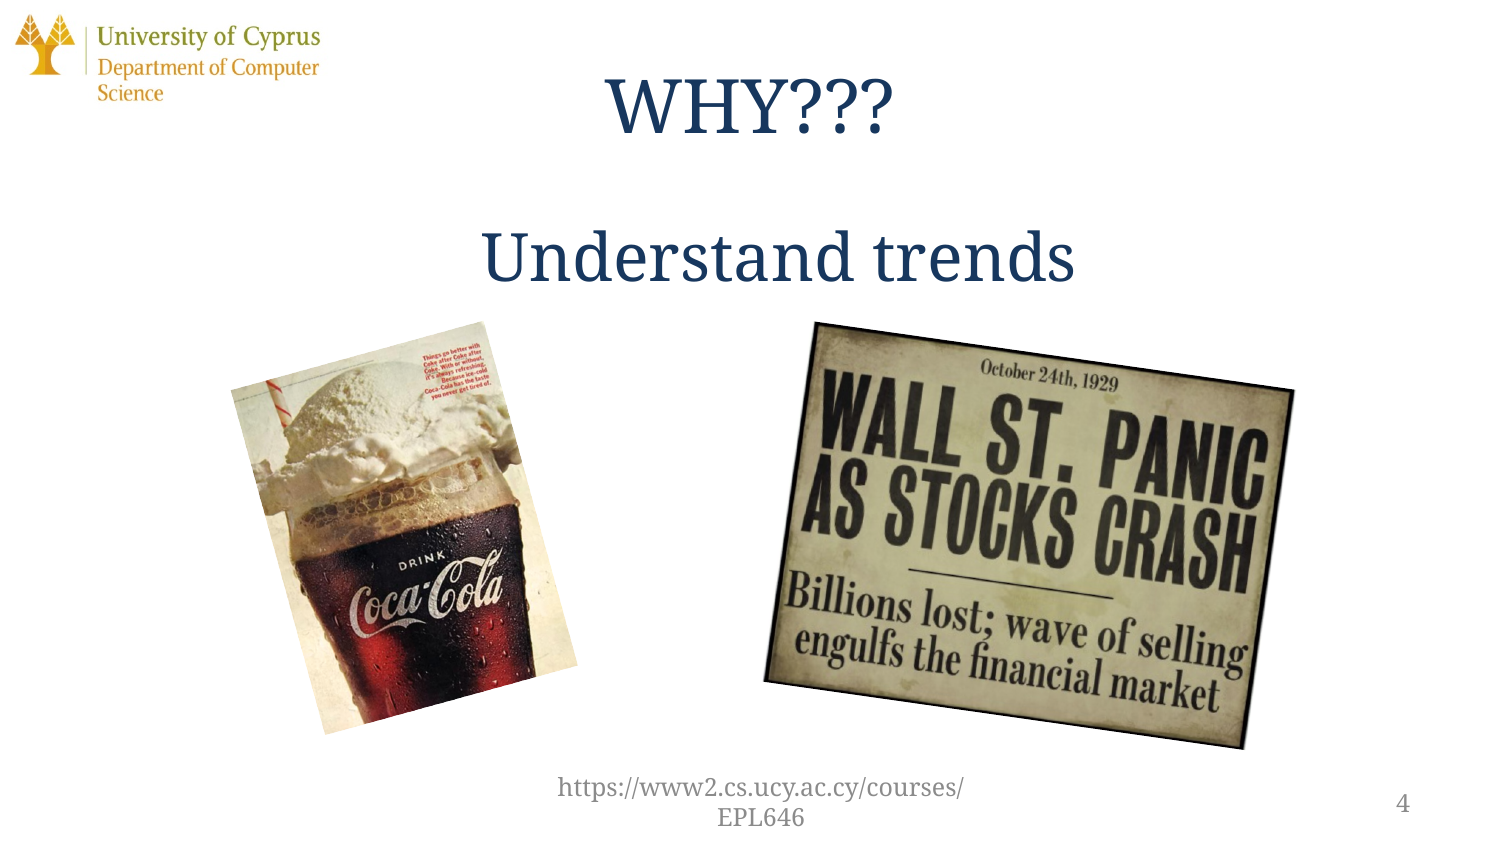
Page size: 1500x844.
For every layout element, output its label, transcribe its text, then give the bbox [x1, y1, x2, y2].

slide_number 4 [1074, 782, 1425, 827]
picture [231, 321, 577, 735]
list Understand trends [88, 207, 1471, 765]
footer https://www2.cs.ucy.ac.cy/courses/EPL646 [512, 776, 1010, 827]
picture [760, 321, 1297, 751]
title WHY??? [75, 33, 1425, 175]
picture [0, 0, 341, 132]
